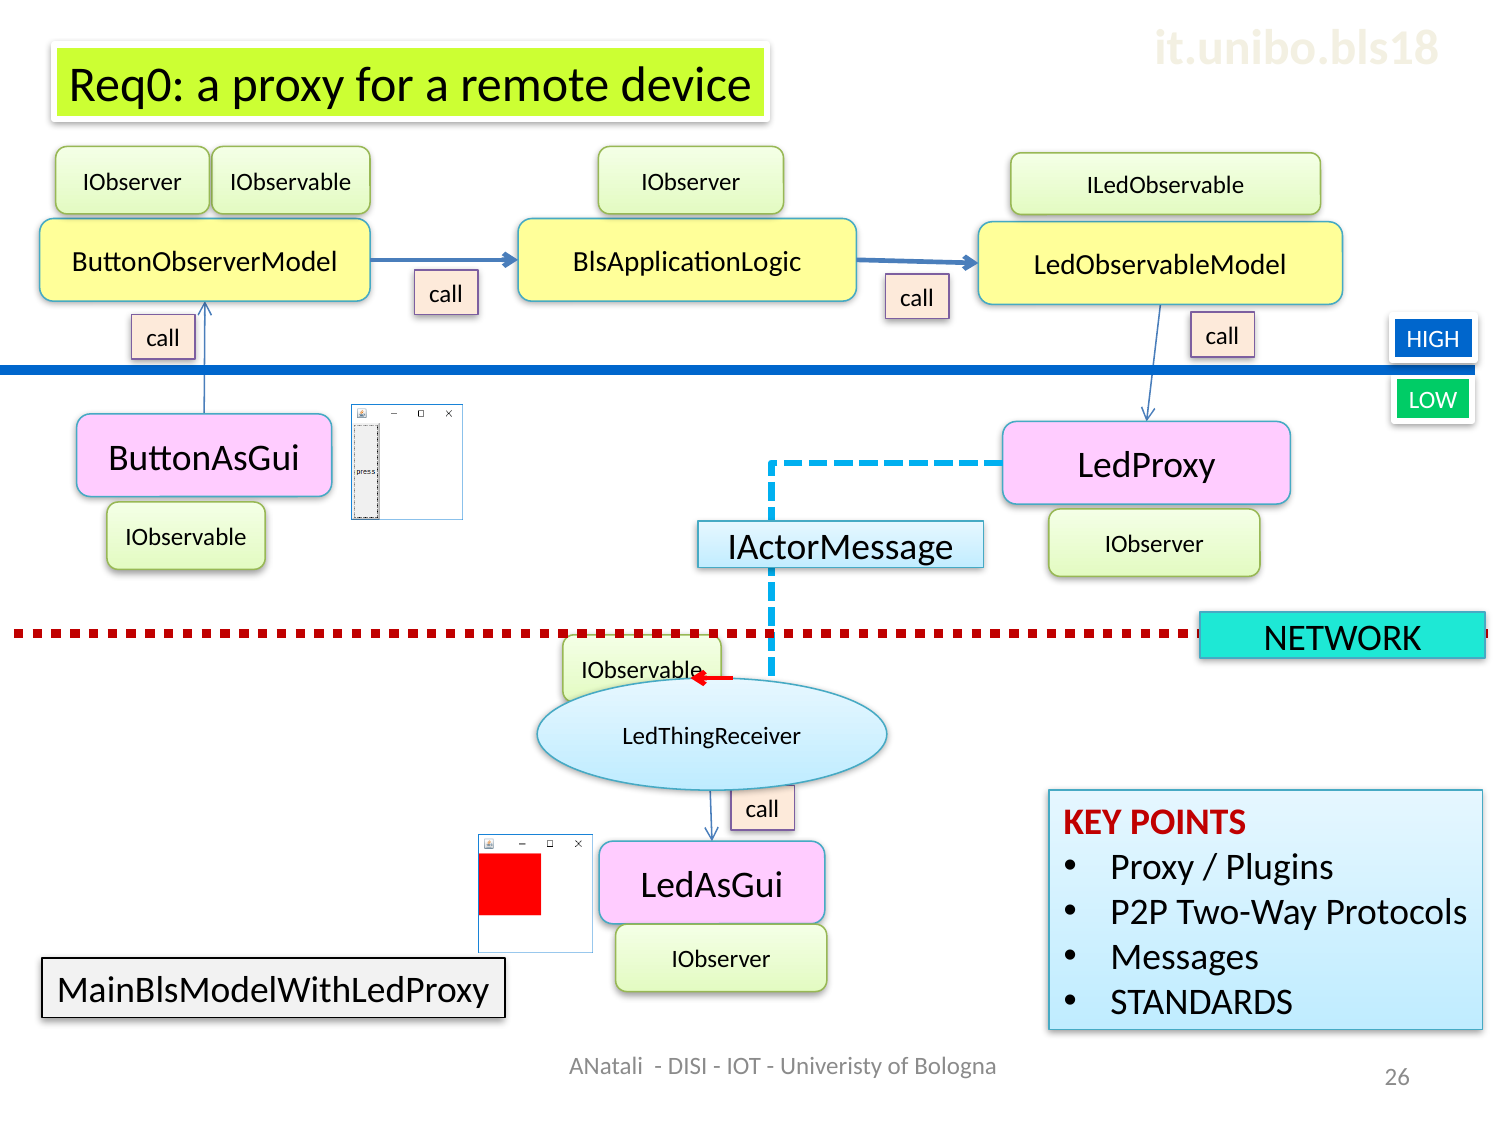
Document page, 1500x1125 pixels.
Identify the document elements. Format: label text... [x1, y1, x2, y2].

text_box MainBlsModelWithLedProxy [41, 957, 506, 1018]
text_box NETWORK [1199, 642, 1486, 659]
text_box call [730, 799, 795, 831]
text_box it.unibo.bls18 [1139, 6, 1455, 82]
text_box [547, 462, 1003, 632]
text_box [547, 642, 1003, 735]
text_box LedProxy [1001, 420, 1292, 505]
text_box [478, 834, 828, 992]
text_box [706, 834, 715, 846]
text_box KEY POINTS Proxy / Plugins P2P Two-Way Protocols Messages STANDARDS [1048, 789, 1483, 1030]
footer ANatali - DISI - IOT - Univeristy of Bologna [546, 1034, 1021, 1095]
text_box [0, 146, 1476, 371]
text_box [536, 677, 888, 791]
text_box [1146, 378, 1161, 422]
text_box LOW [1391, 377, 1475, 424]
text_box NETWORK [1199, 611, 1486, 632]
text_box [76, 404, 463, 570]
text_box [709, 799, 713, 842]
text_box Req0: a proxy for a remote device [51, 41, 770, 122]
slide_number 26 [1074, 1045, 1425, 1106]
text_box IObserver [1047, 508, 1261, 578]
